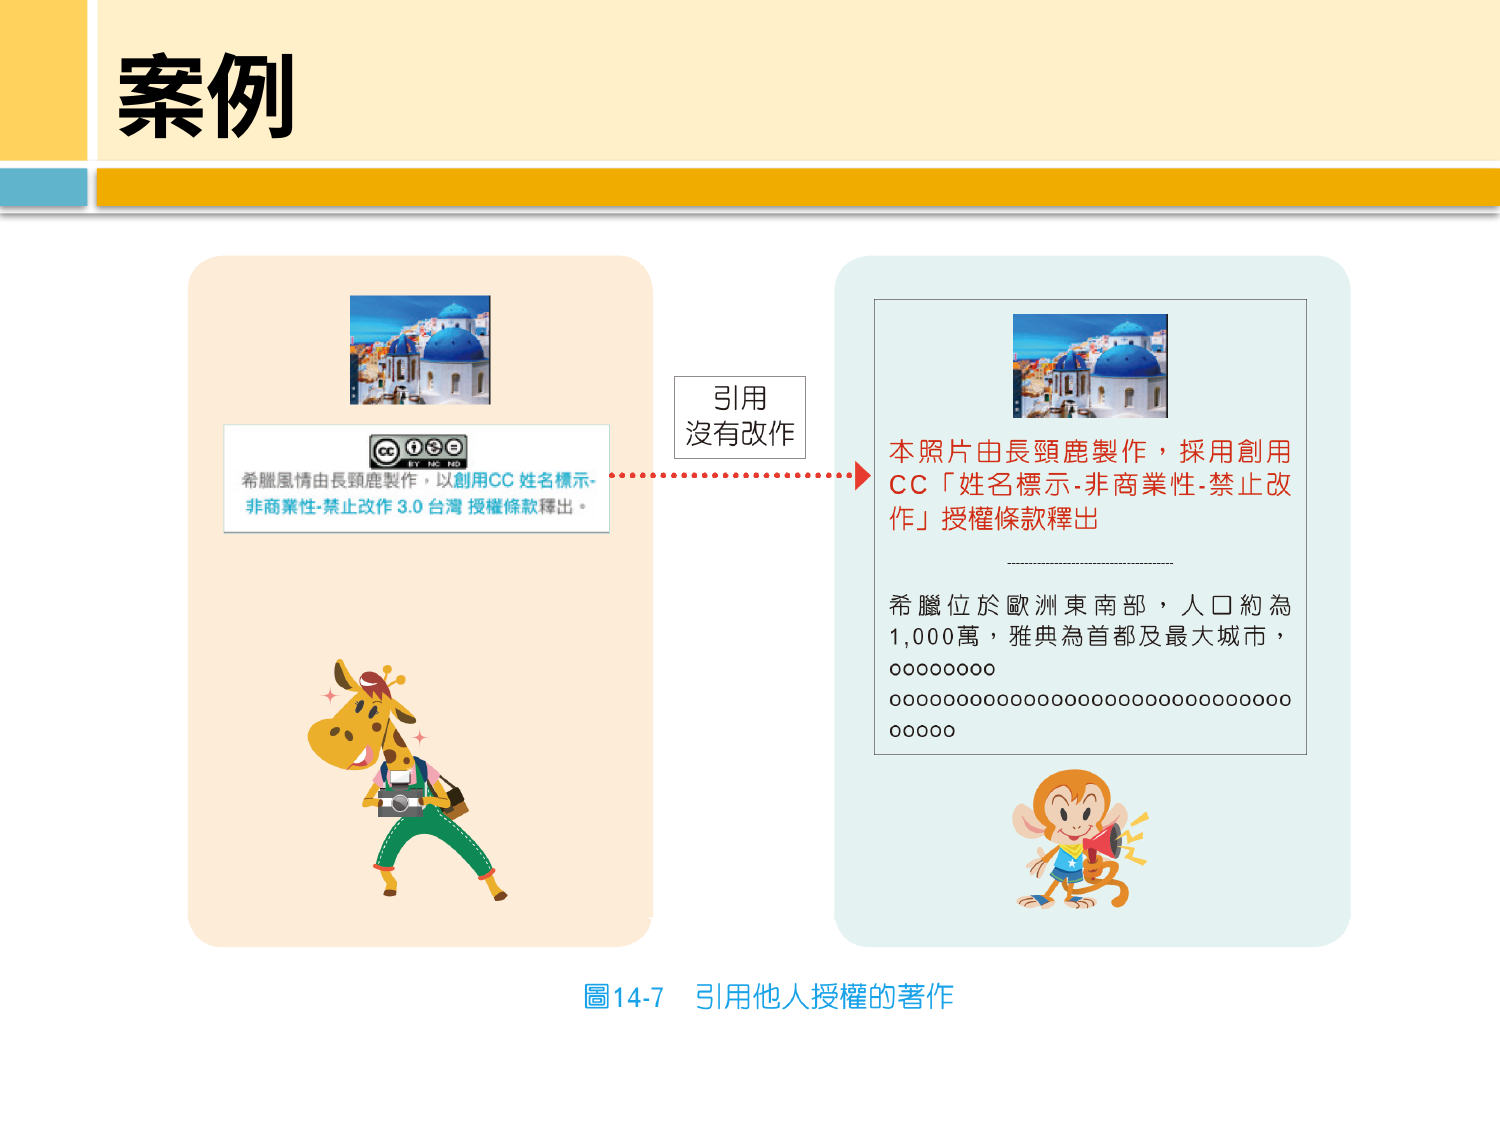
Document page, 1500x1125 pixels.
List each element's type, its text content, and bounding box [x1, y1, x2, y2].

title 案例 [100, 26, 1438, 161]
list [168, 231, 1371, 1024]
